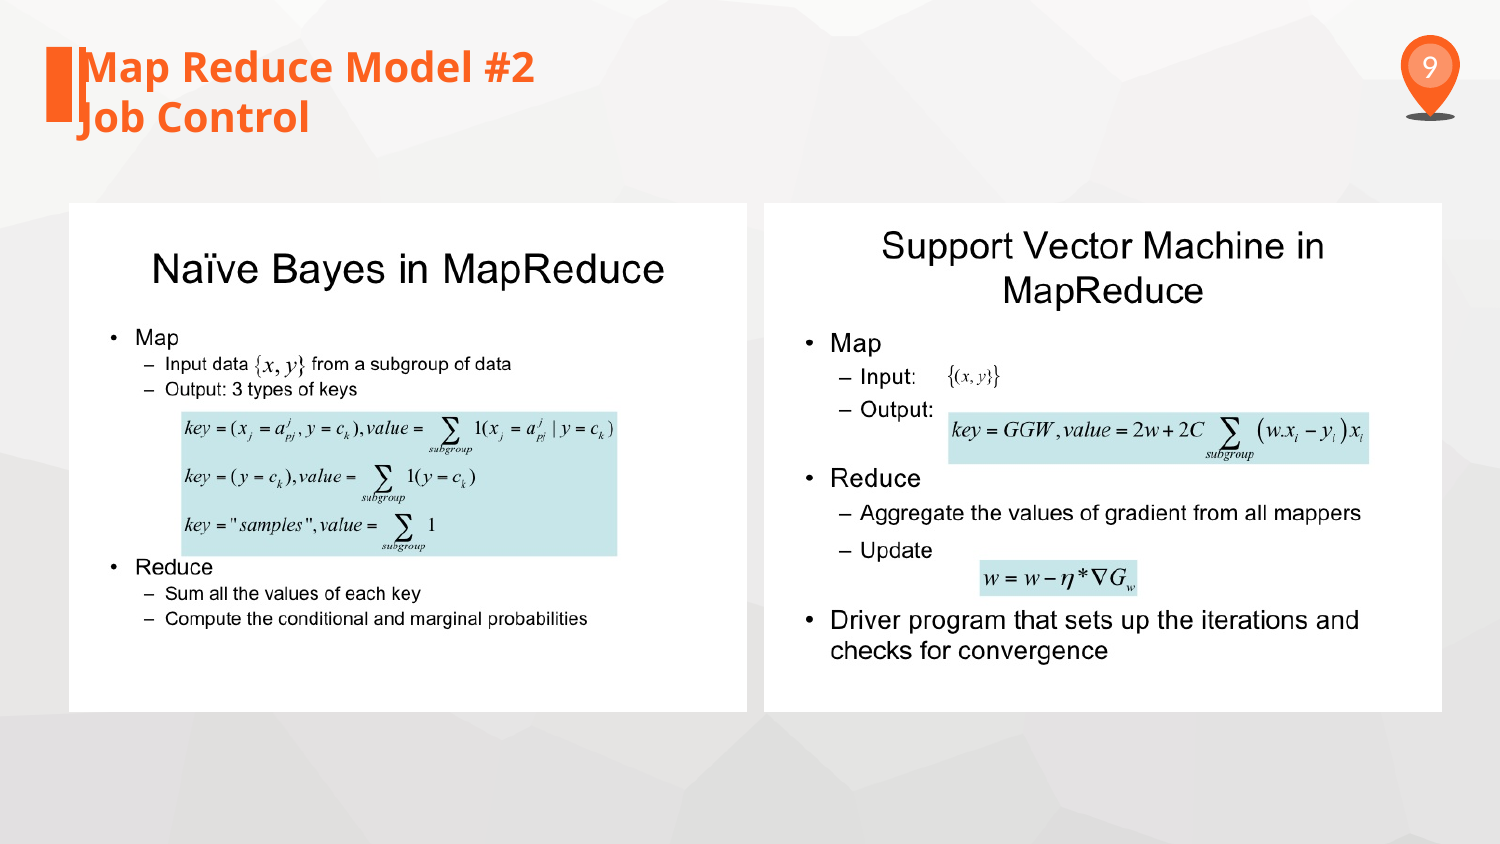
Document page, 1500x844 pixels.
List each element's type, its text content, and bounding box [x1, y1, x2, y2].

slide_number 9 [1254, 42, 1500, 88]
text_box Map Reduce Model #2 Job Control [64, 33, 551, 149]
picture [0, 0, 1500, 844]
text_box [44, 45, 64, 124]
